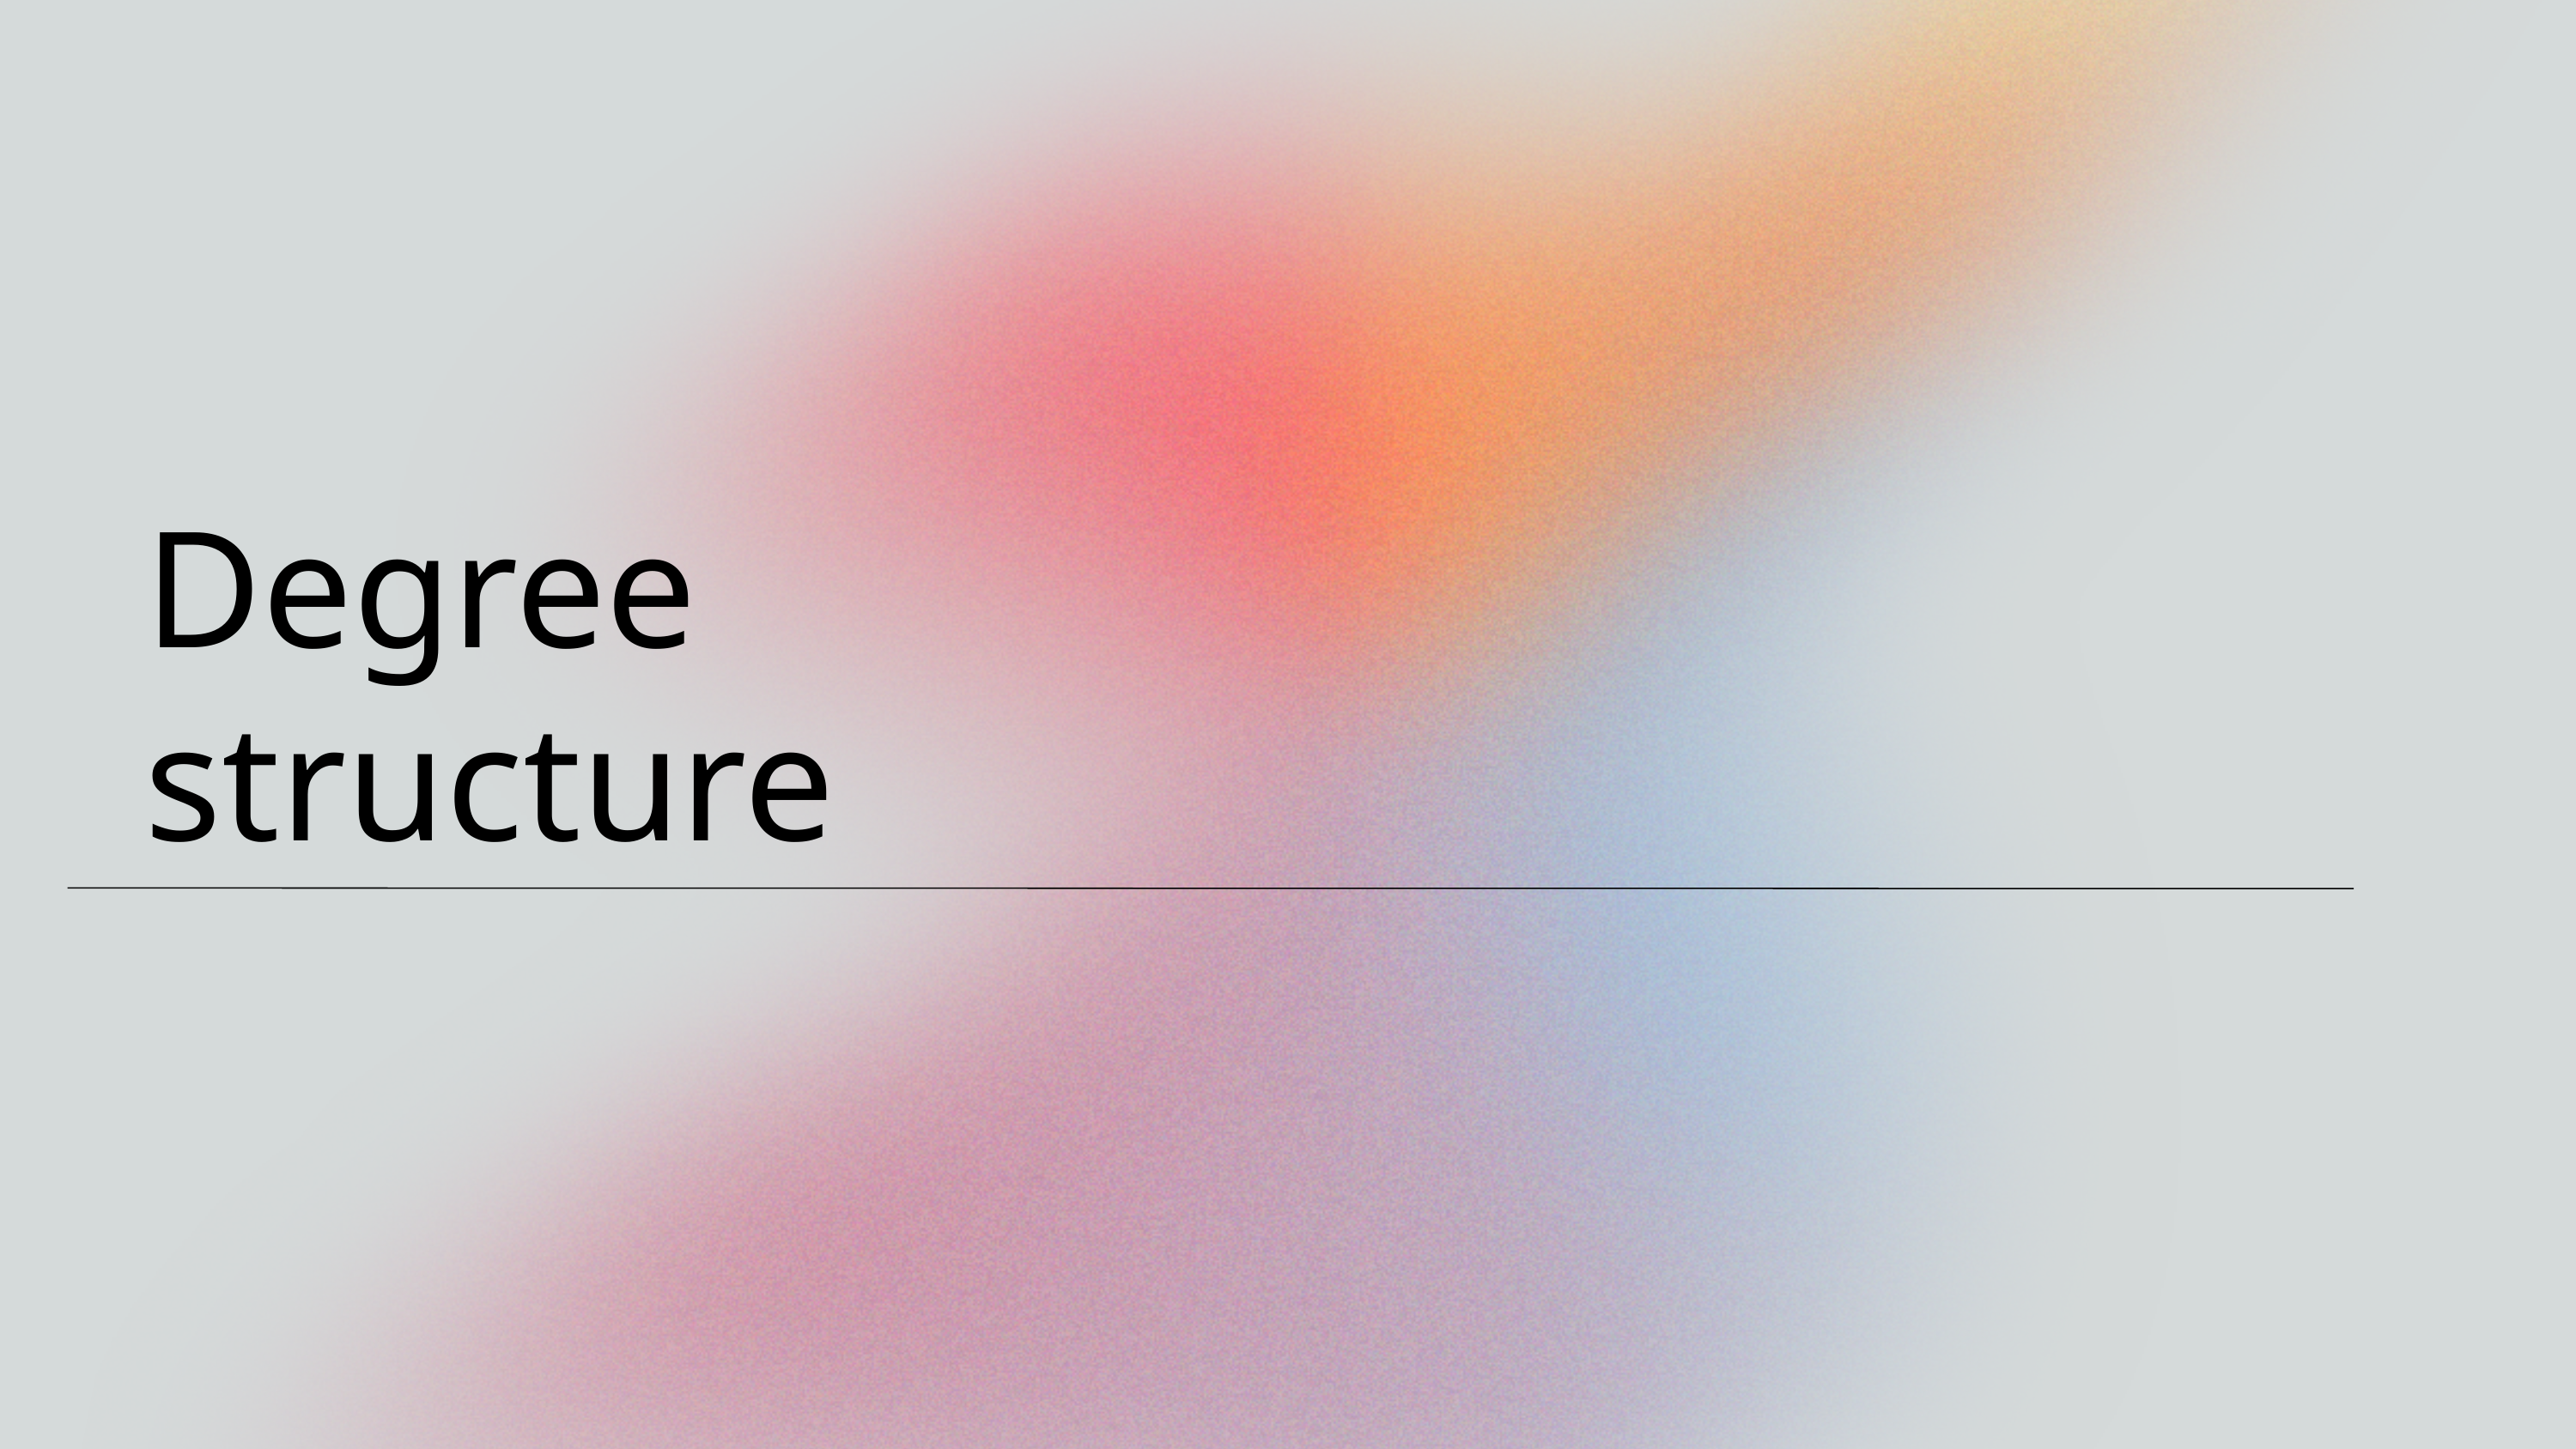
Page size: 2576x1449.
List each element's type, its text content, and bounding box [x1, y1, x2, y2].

text_box Degree structure [144, 486, 1269, 873]
text_box [81, 0, 2576, 1449]
